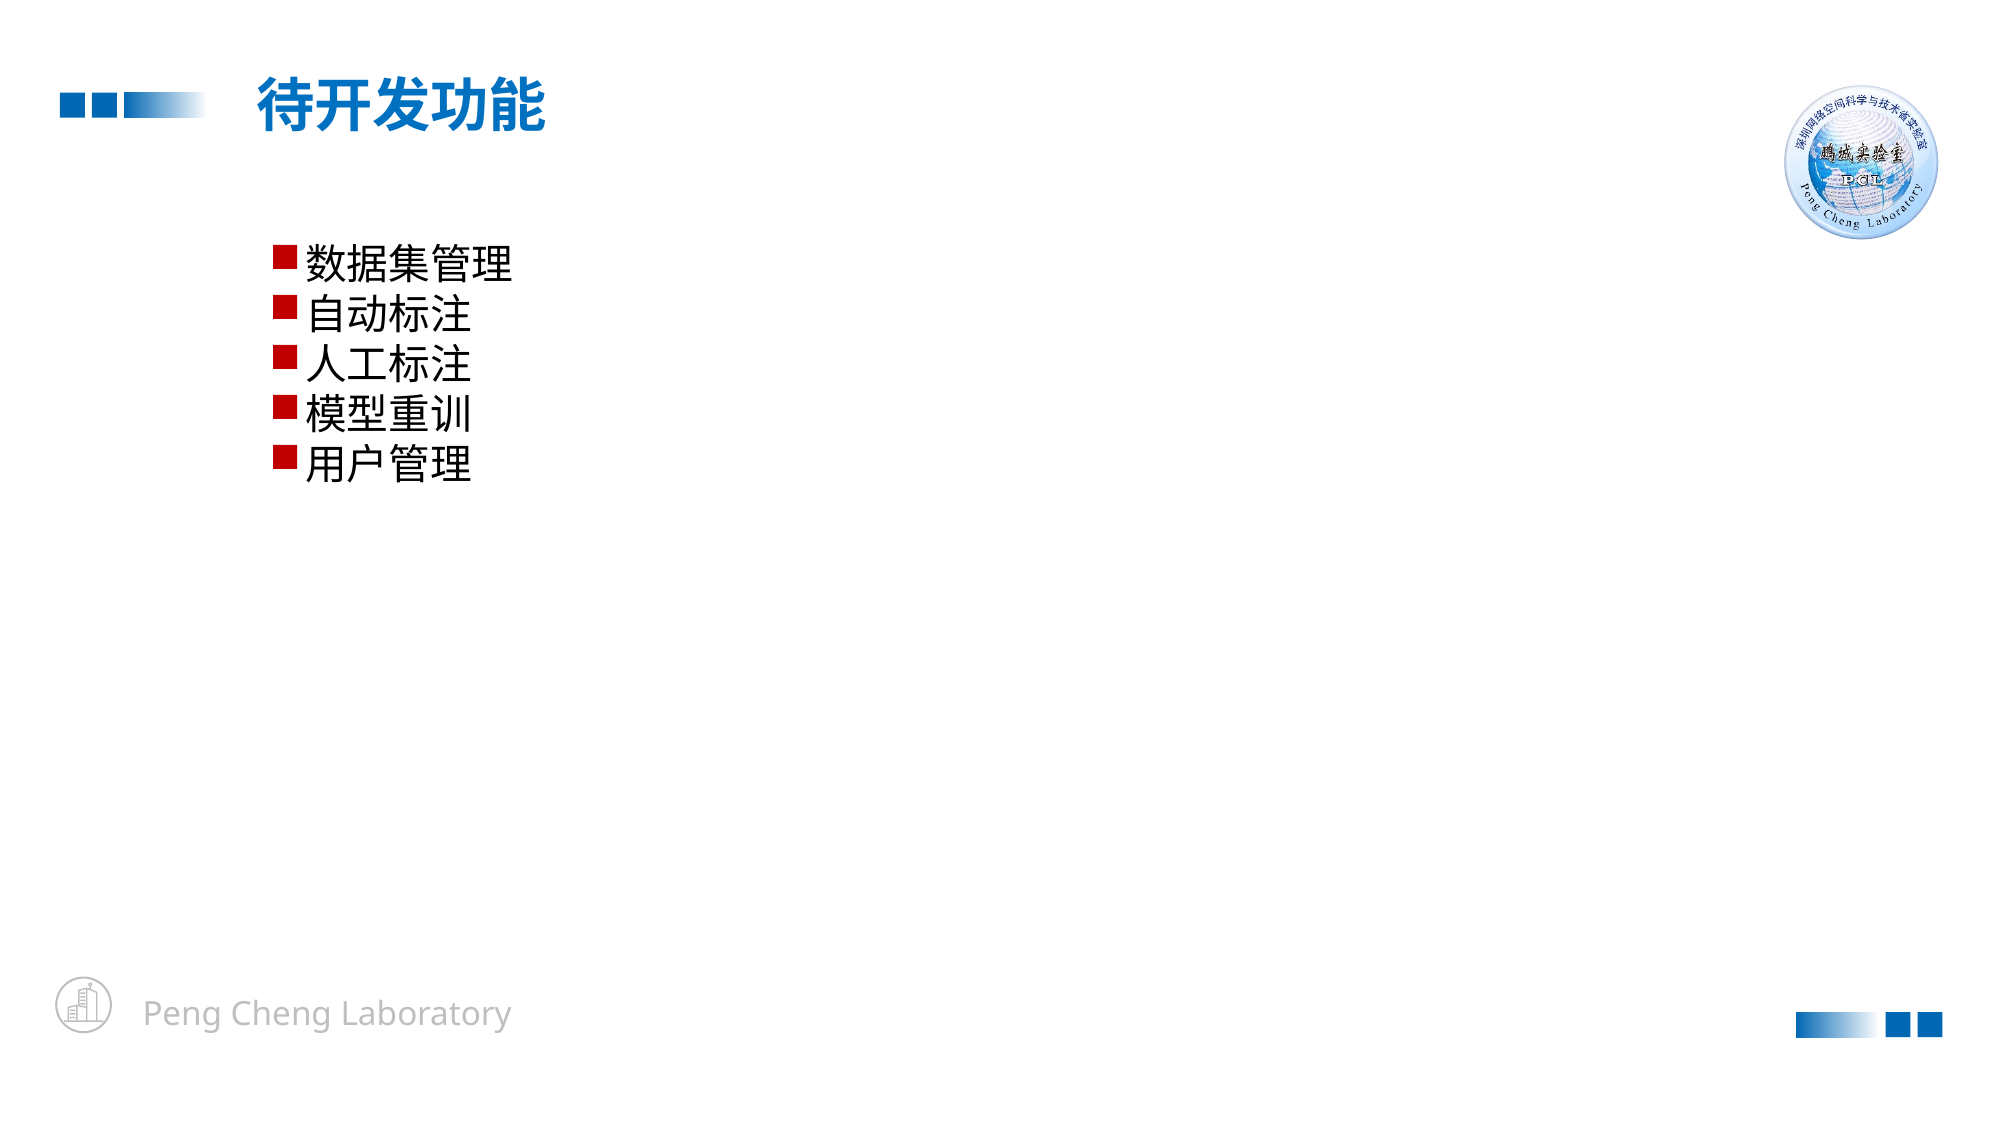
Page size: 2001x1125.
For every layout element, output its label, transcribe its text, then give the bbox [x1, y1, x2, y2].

picture [1784, 85, 1939, 240]
text_box 待开发功能 [240, 60, 563, 146]
text_box 数据集管理 自动标注 人工标注 模型重训 用户管理 [254, 229, 995, 495]
